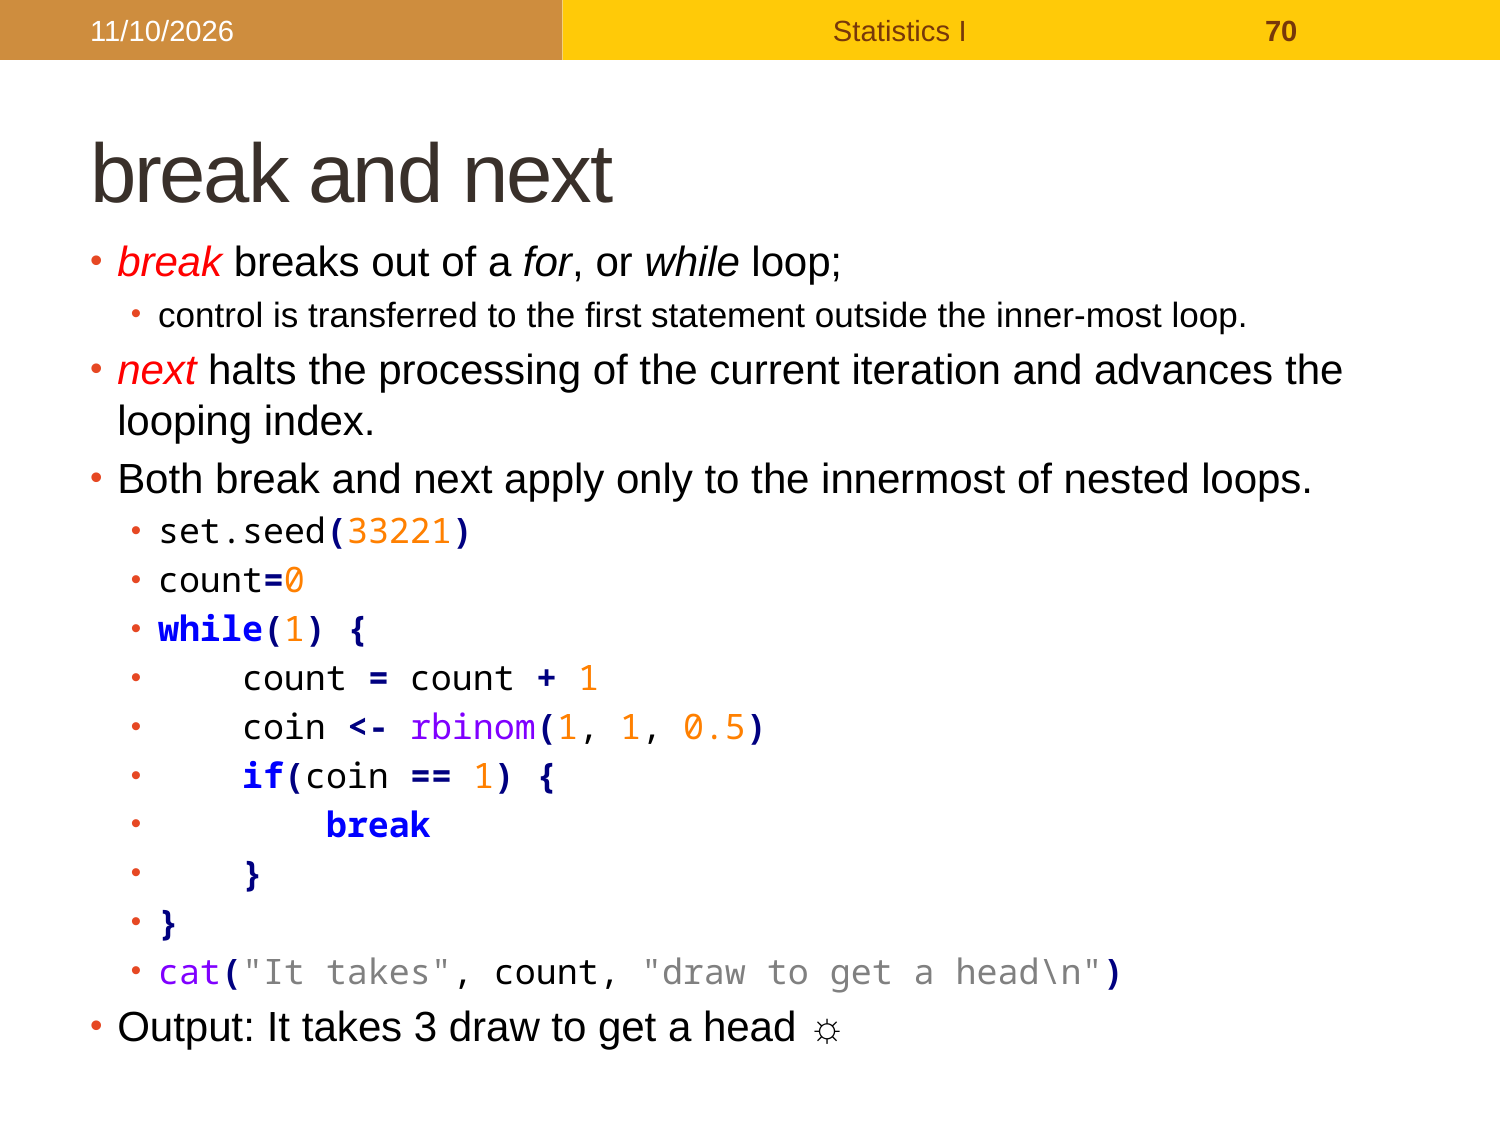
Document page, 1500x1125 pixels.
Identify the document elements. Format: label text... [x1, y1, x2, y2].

footer Statistics I [562, 3, 1238, 57]
title break and next [75, 87, 1425, 250]
list break breaks out of a for, or while loop; control is transferred to the first statement outside the inner-most loop. next halts the processing of the current iteration and advances the looping index. Both break and next apply only to the innermost of nested loops. set.seed(33221) count=0 while(1) { count = count + 1 coin <- rbinom(1, 1, 0.5) if(coin == 1) { break } } cat("It takes", count, "draw to get a head\n") Output: It takes 3 draw to get a head ☼ [75, 250, 1425, 1063]
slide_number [75, 3, 550, 57]
slide_number 70 [1250, 3, 1425, 57]
